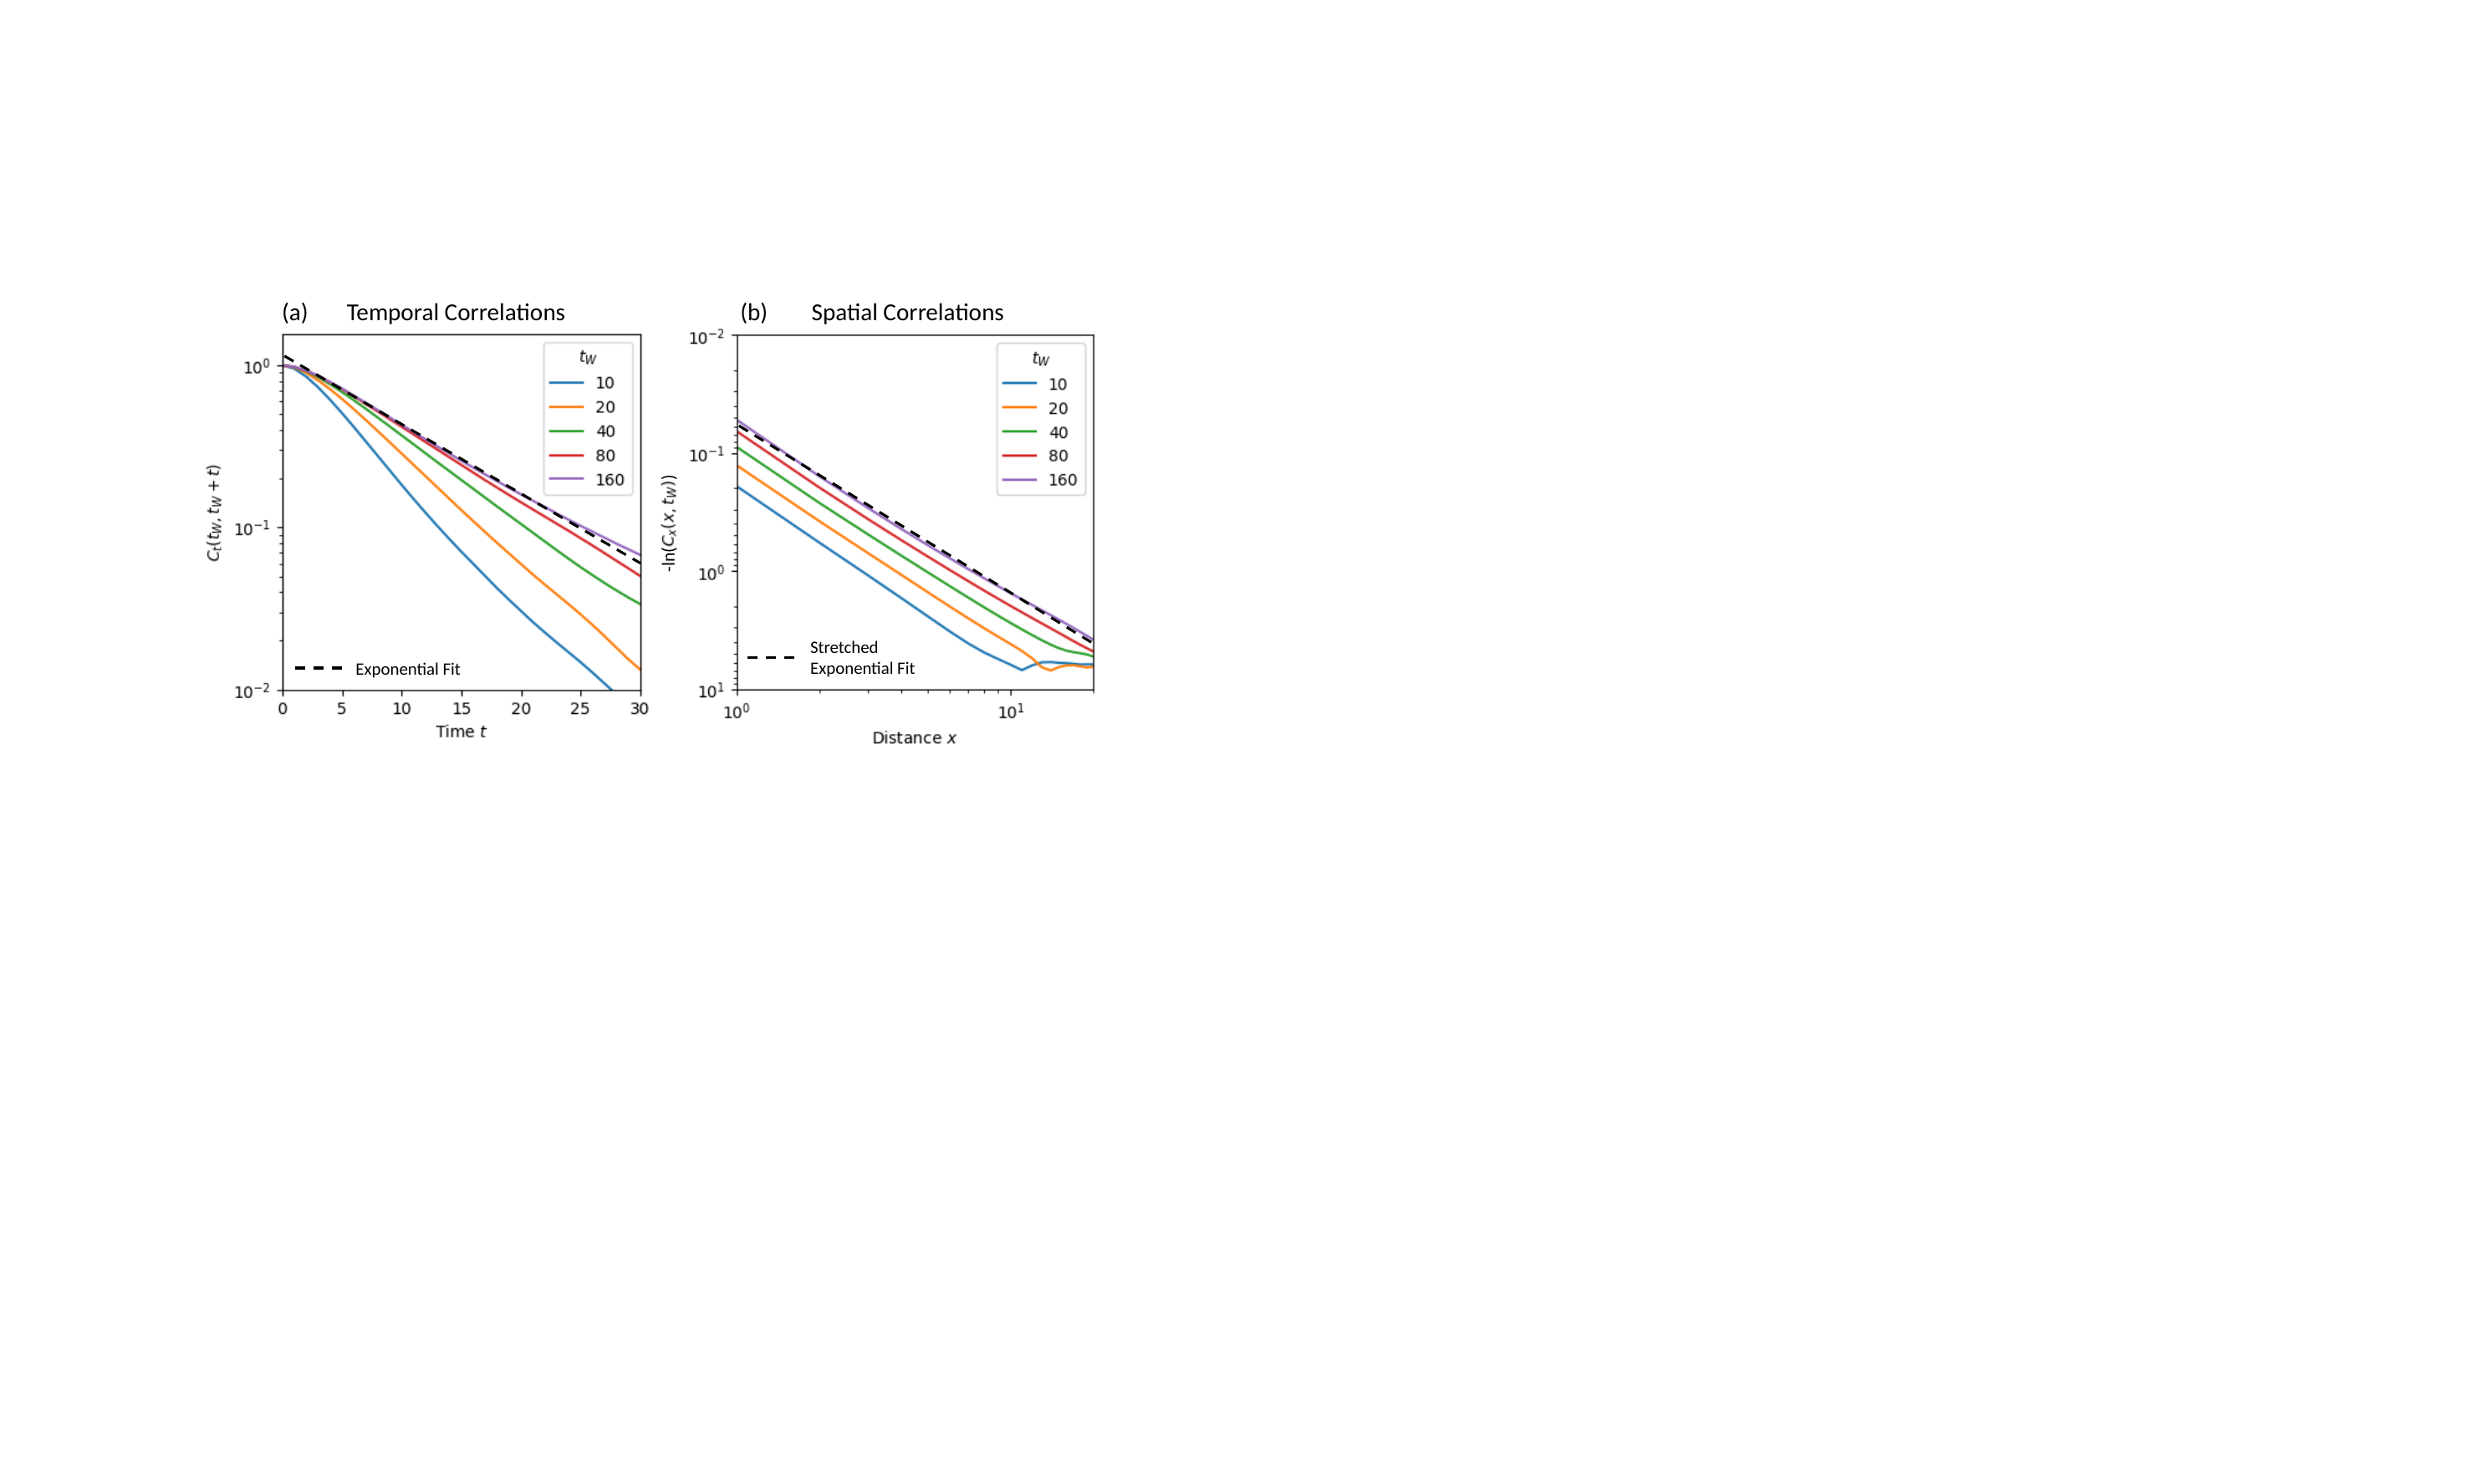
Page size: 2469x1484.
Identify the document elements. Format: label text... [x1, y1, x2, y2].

text_box (a) [269, 289, 344, 331]
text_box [284, 355, 641, 564]
picture [195, 315, 1104, 757]
text_box Spatial Correlations [802, 289, 1048, 315]
text_box Temporal Correlations [344, 289, 719, 331]
text_box (b) [727, 289, 802, 315]
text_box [738, 426, 1094, 645]
